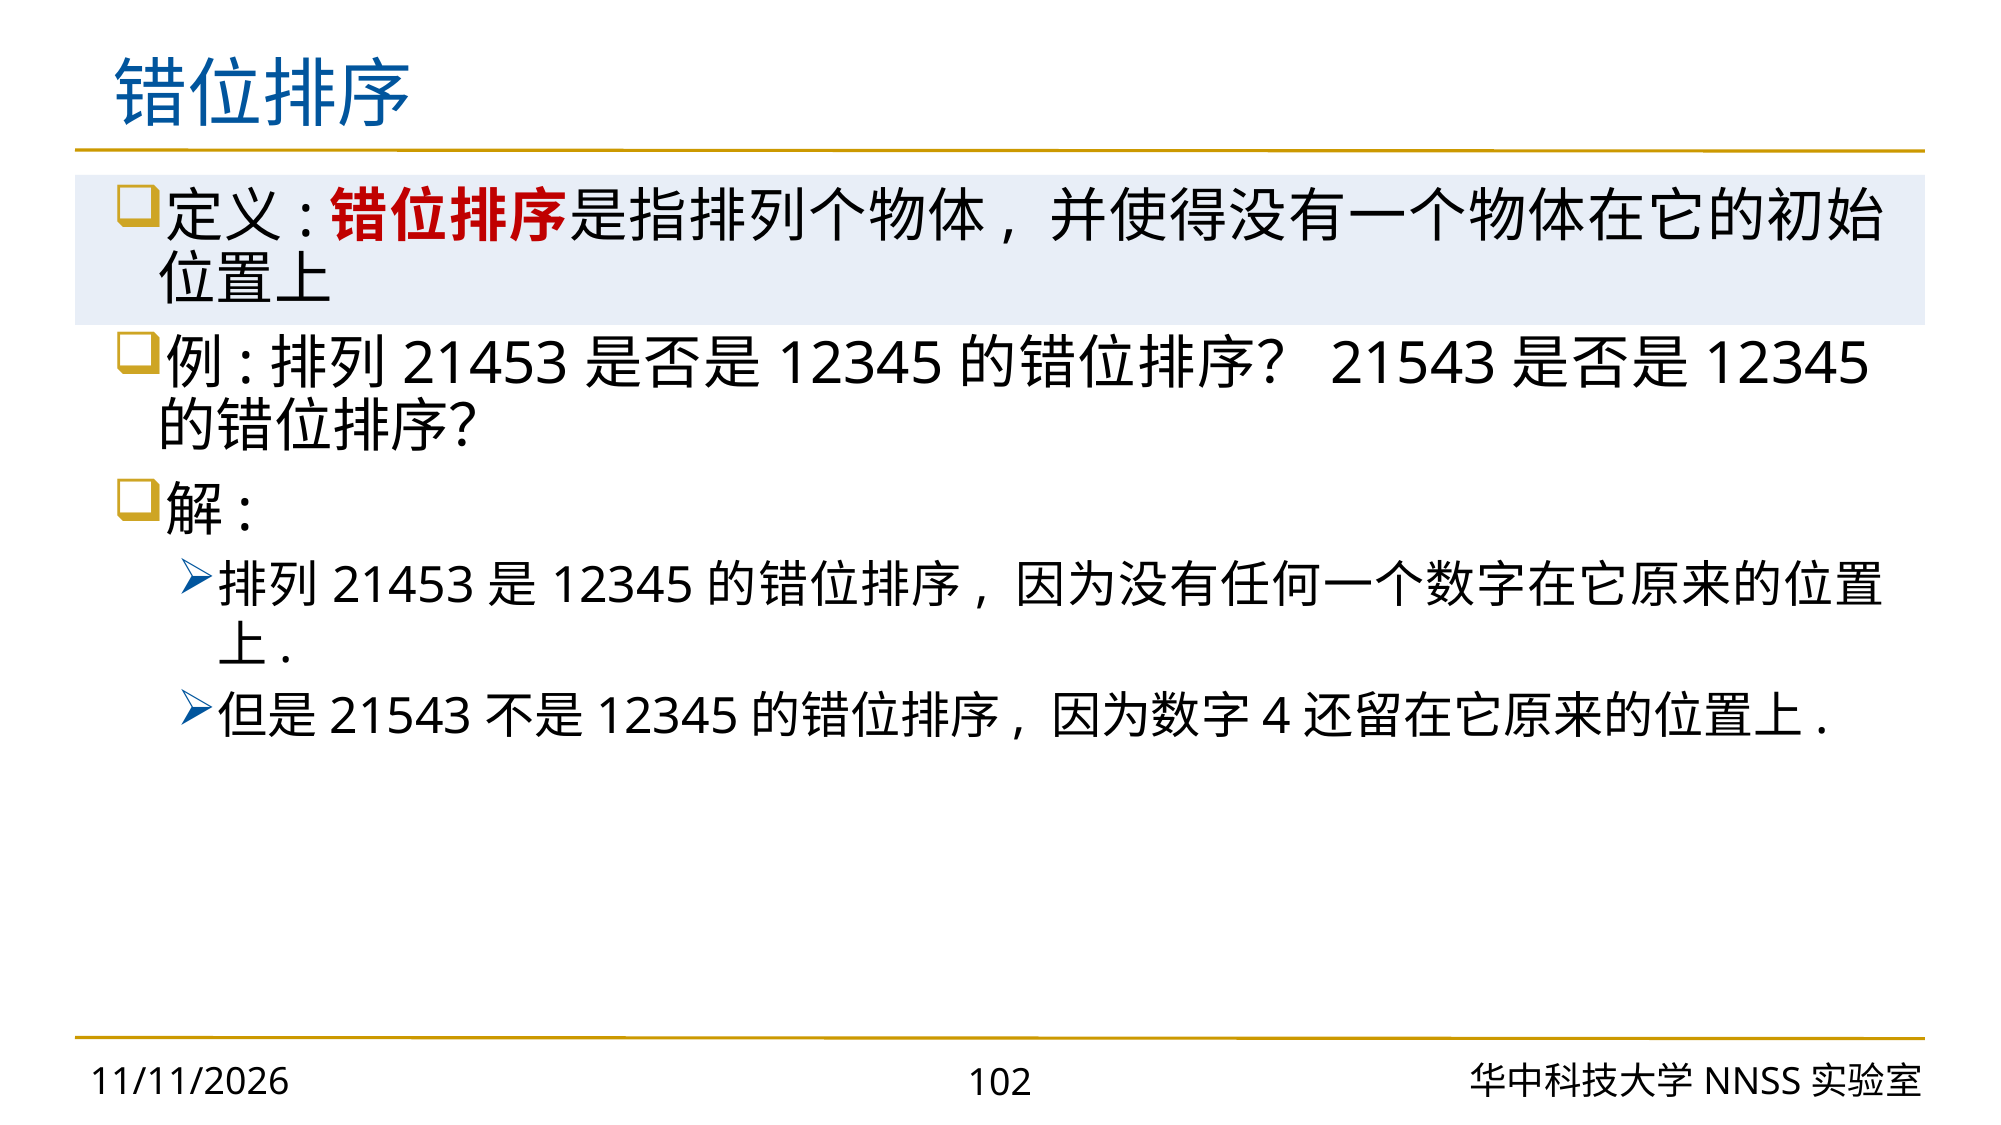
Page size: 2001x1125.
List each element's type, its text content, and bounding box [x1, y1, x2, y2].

footer 华中科技大学NNSS实验室 [1237, 1050, 1938, 1113]
title 错位排序 [97, 44, 1900, 149]
text_box [74, 174, 1926, 326]
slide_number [75, 1050, 550, 1111]
slide_number 102 [699, 1050, 1237, 1111]
